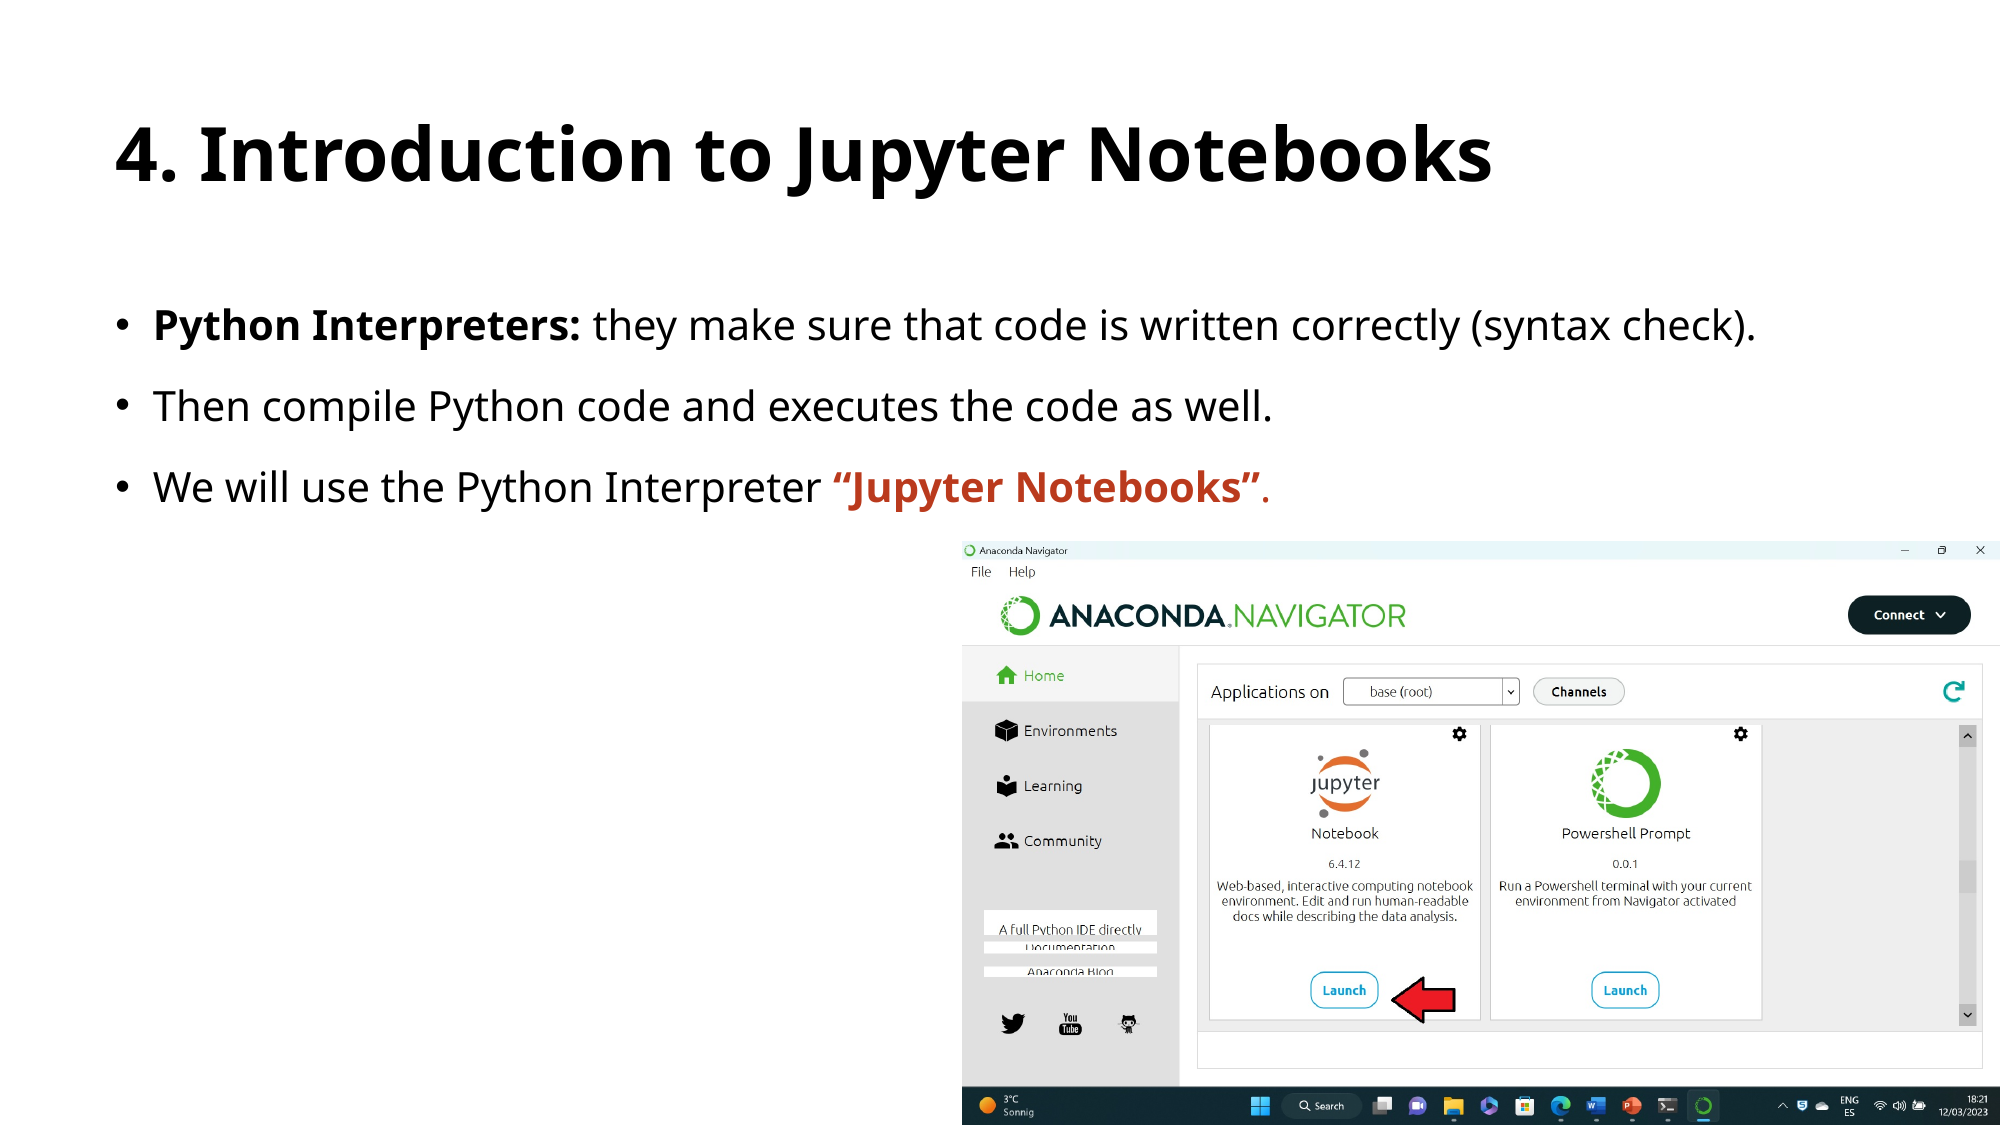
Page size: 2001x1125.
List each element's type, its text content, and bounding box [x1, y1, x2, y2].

picture [962, 541, 2000, 1125]
list Python Interpreters: they make sure that code is written correctly (syntax check). Then compile Python code and executes the code as well. We will use the Python Interpreter “Jupyter Notebooks”. [100, 281, 1849, 1035]
title 4. Introduction to Jupyter Notebooks [100, 90, 1849, 276]
